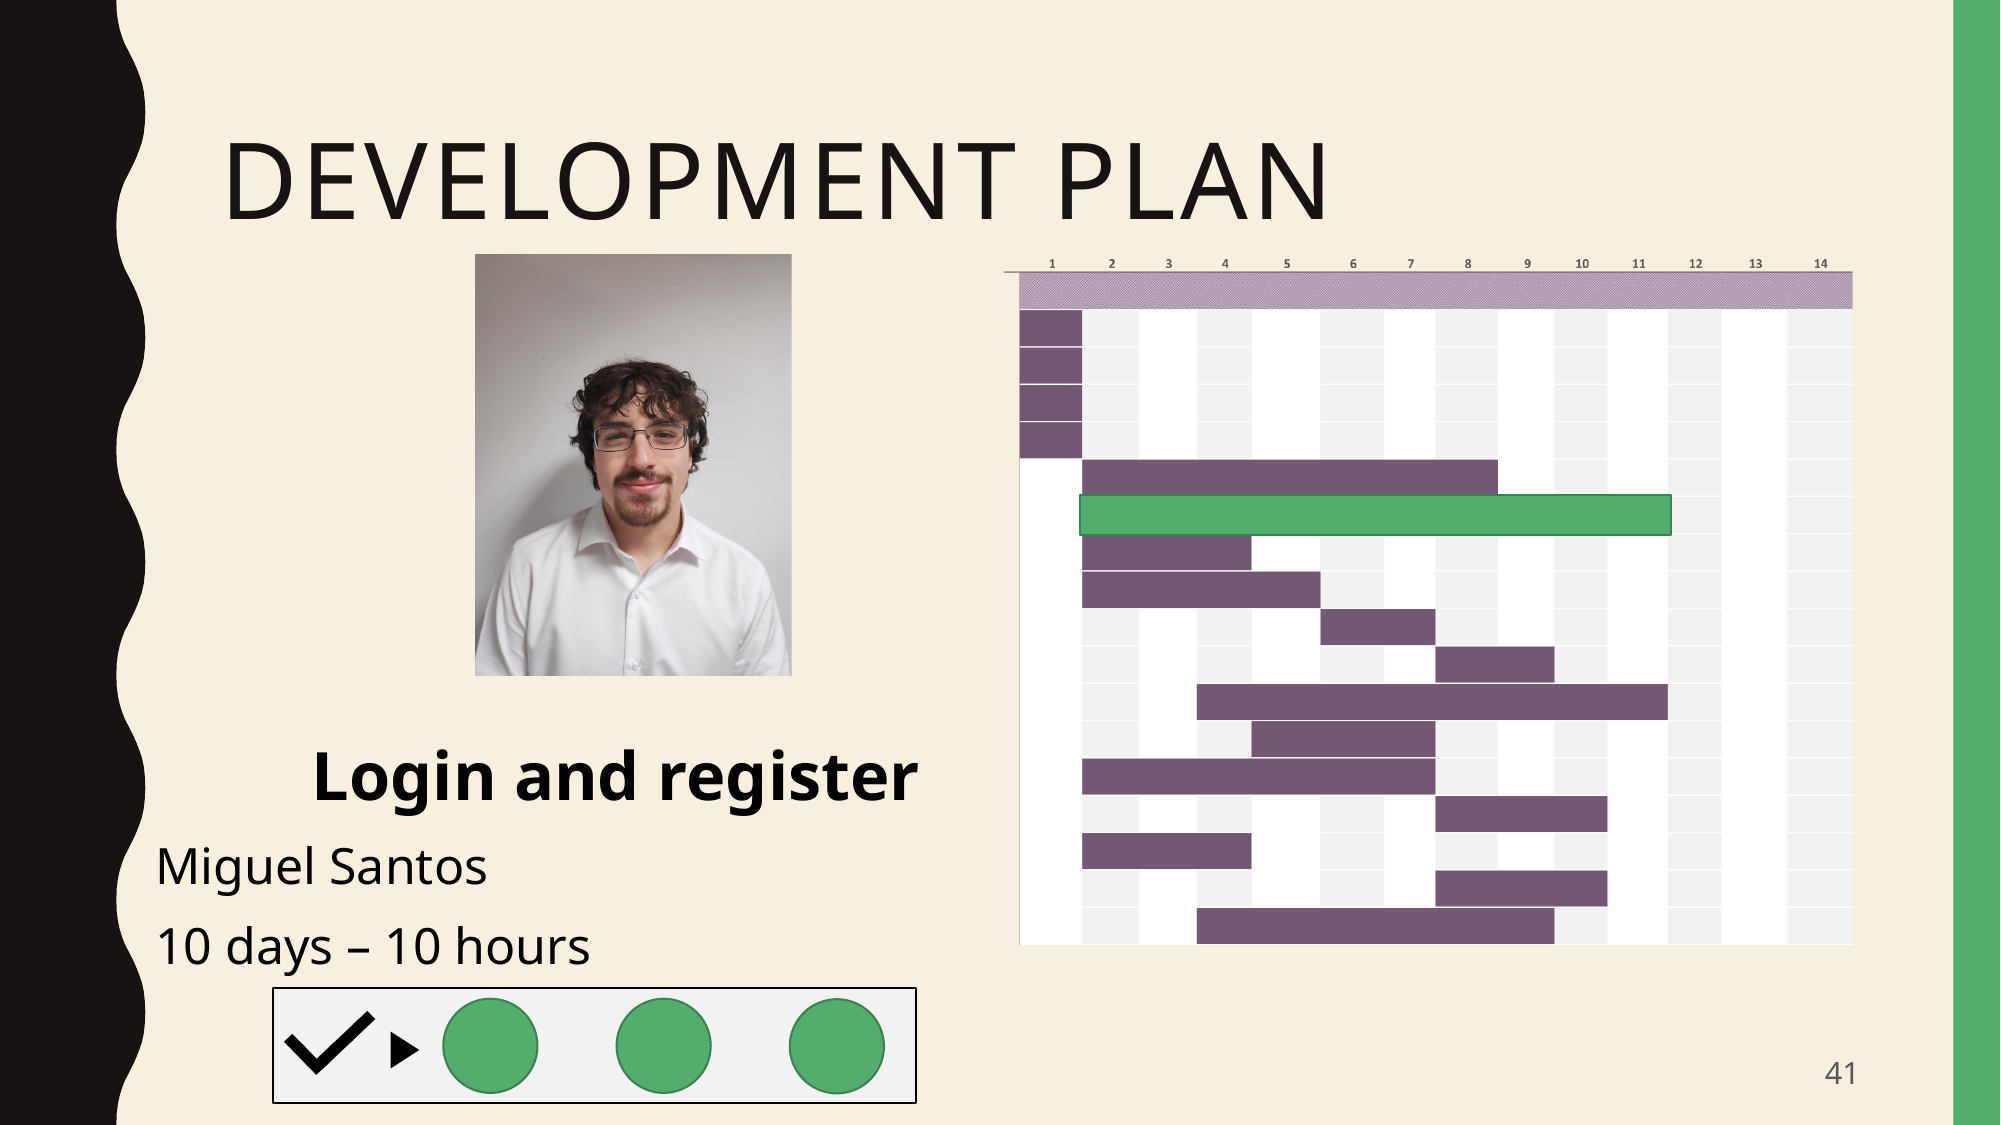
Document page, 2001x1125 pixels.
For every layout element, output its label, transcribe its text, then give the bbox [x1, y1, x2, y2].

picture [475, 254, 792, 677]
list Login and register Miguel Santos 10 days – 10 hours [140, 718, 1092, 988]
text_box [273, 988, 916, 1104]
title Development plan [205, 62, 1875, 308]
slide_number 41 [1412, 1045, 1875, 1103]
picture [1003, 252, 1860, 946]
